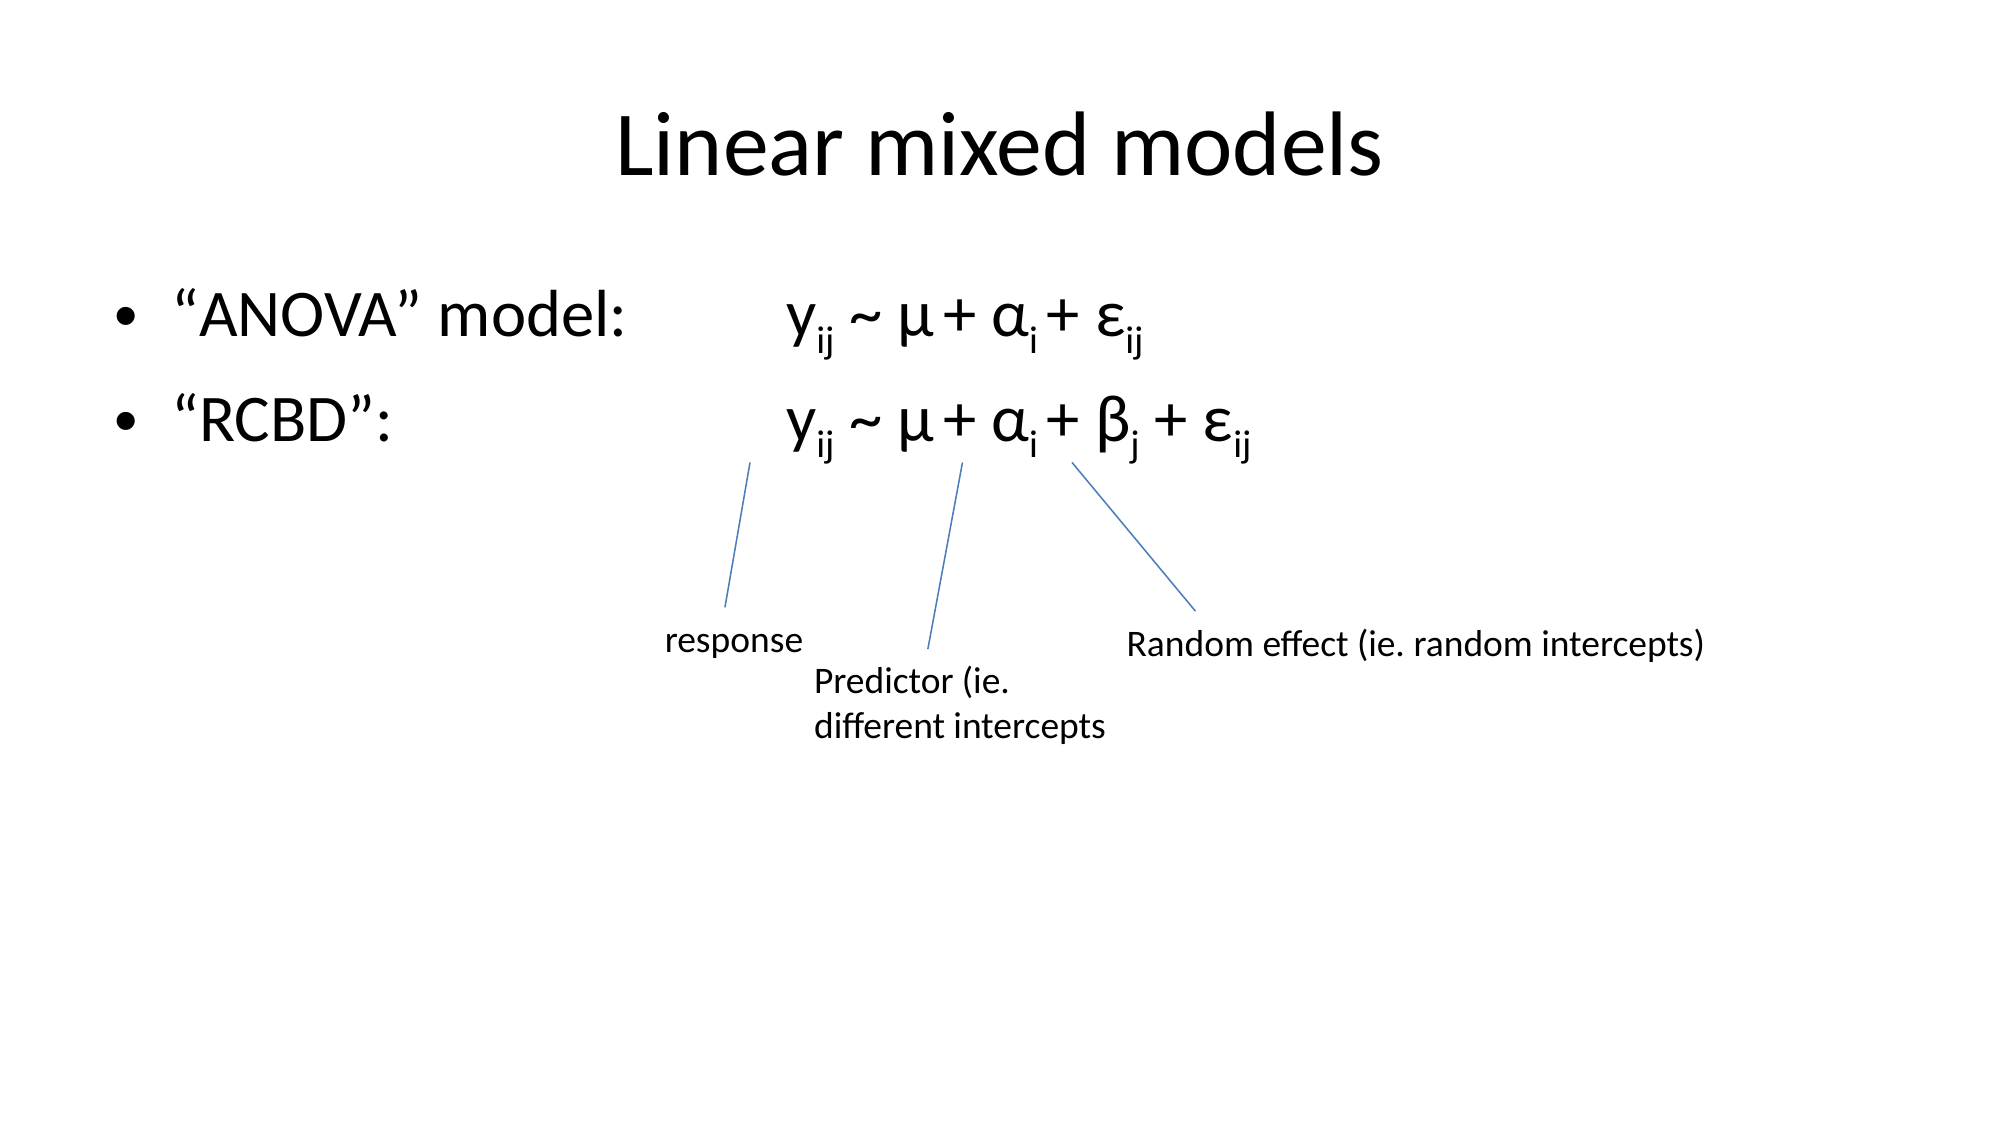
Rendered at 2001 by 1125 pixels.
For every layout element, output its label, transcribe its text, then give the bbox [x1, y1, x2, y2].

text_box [724, 462, 751, 608]
text_box response [650, 607, 819, 668]
text_box Random effect (ie. random intercepts) [1111, 611, 1800, 671]
list “ANOVA” model: yij ~ μ + αi + εij “RCBD”: yij ~ μ + αi + βj + εij [99, 262, 1900, 1005]
text_box Predictor (ie. different intercepts [799, 649, 1140, 754]
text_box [1071, 462, 1196, 612]
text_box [927, 462, 963, 650]
title Linear mixed models [99, 45, 1900, 233]
